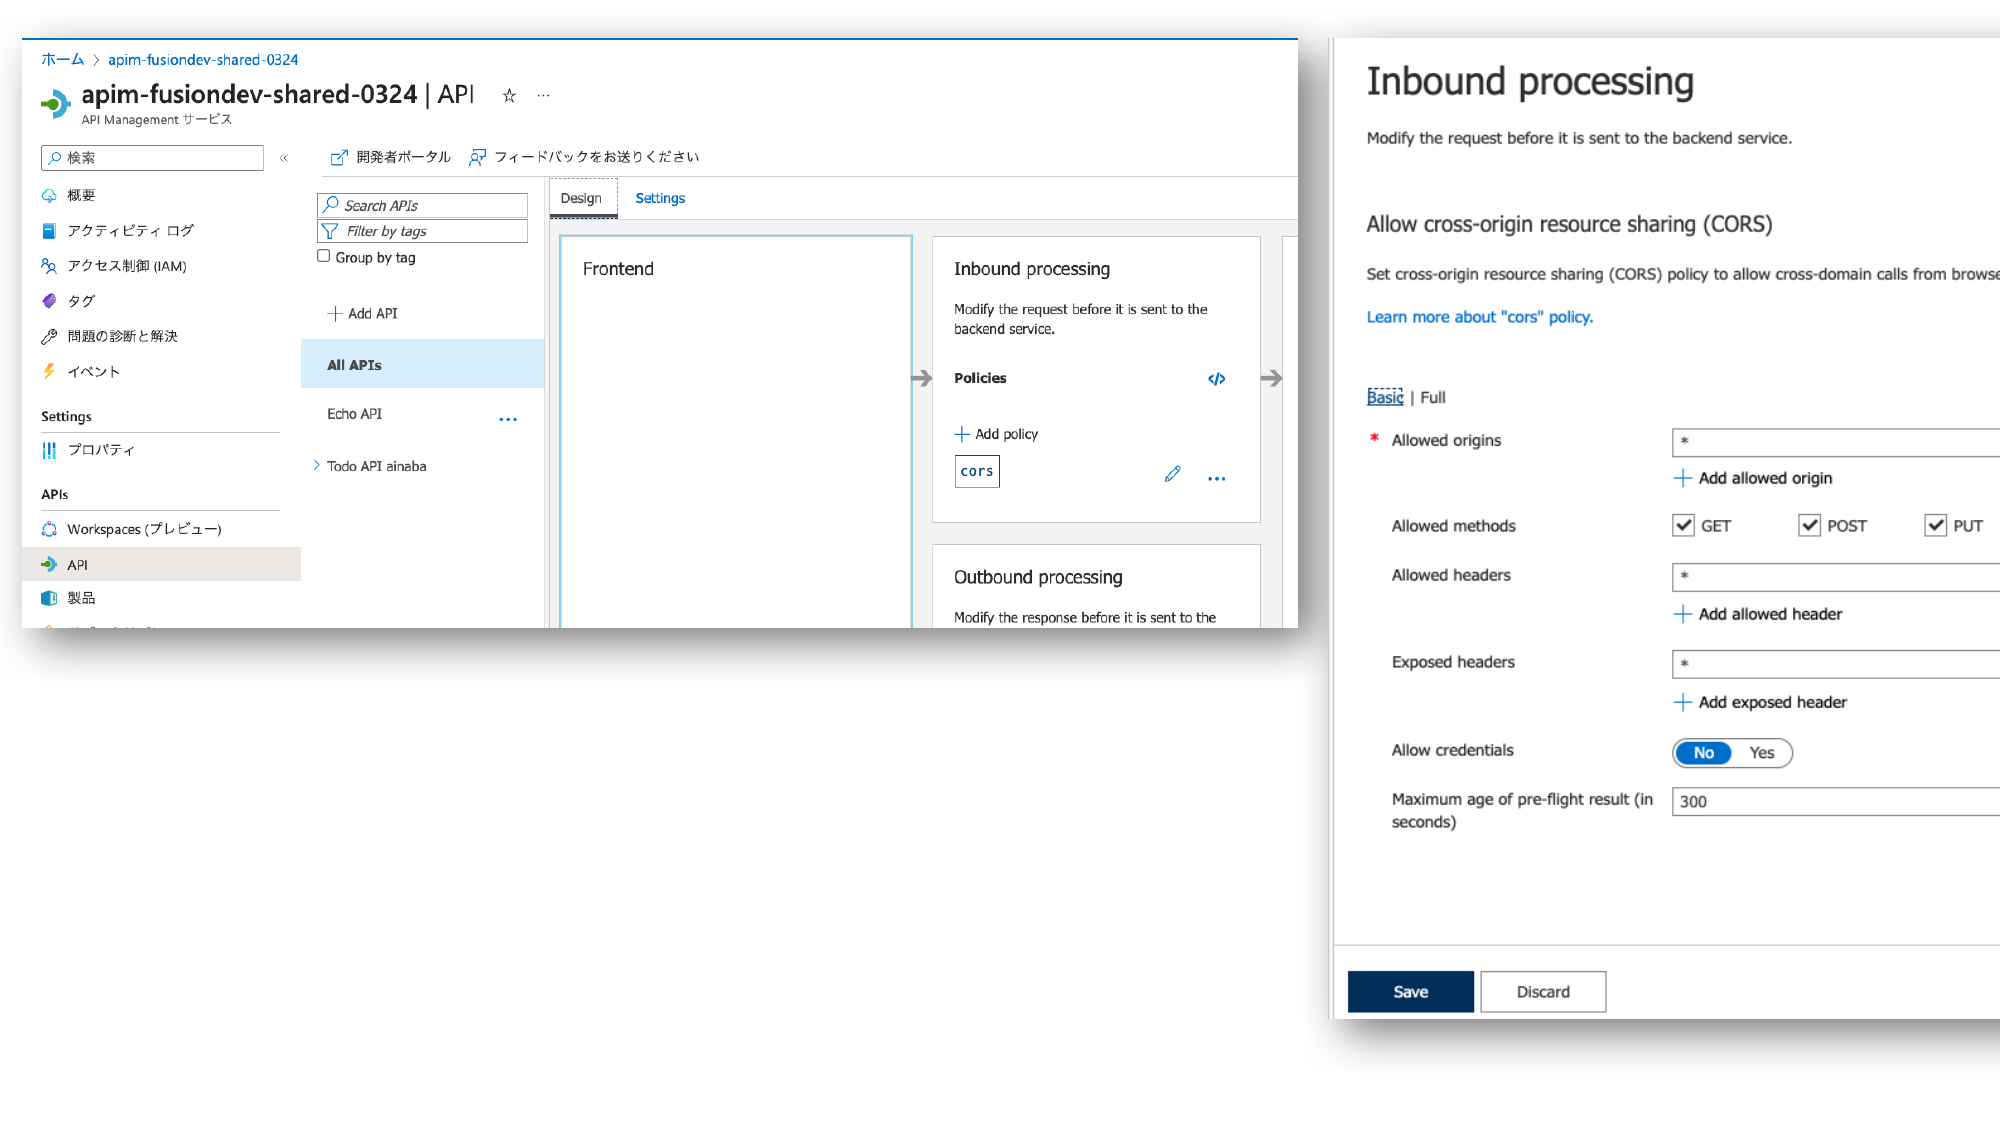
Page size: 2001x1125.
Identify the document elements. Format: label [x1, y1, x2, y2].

picture [22, 38, 1298, 628]
picture [1328, 38, 2000, 1019]
